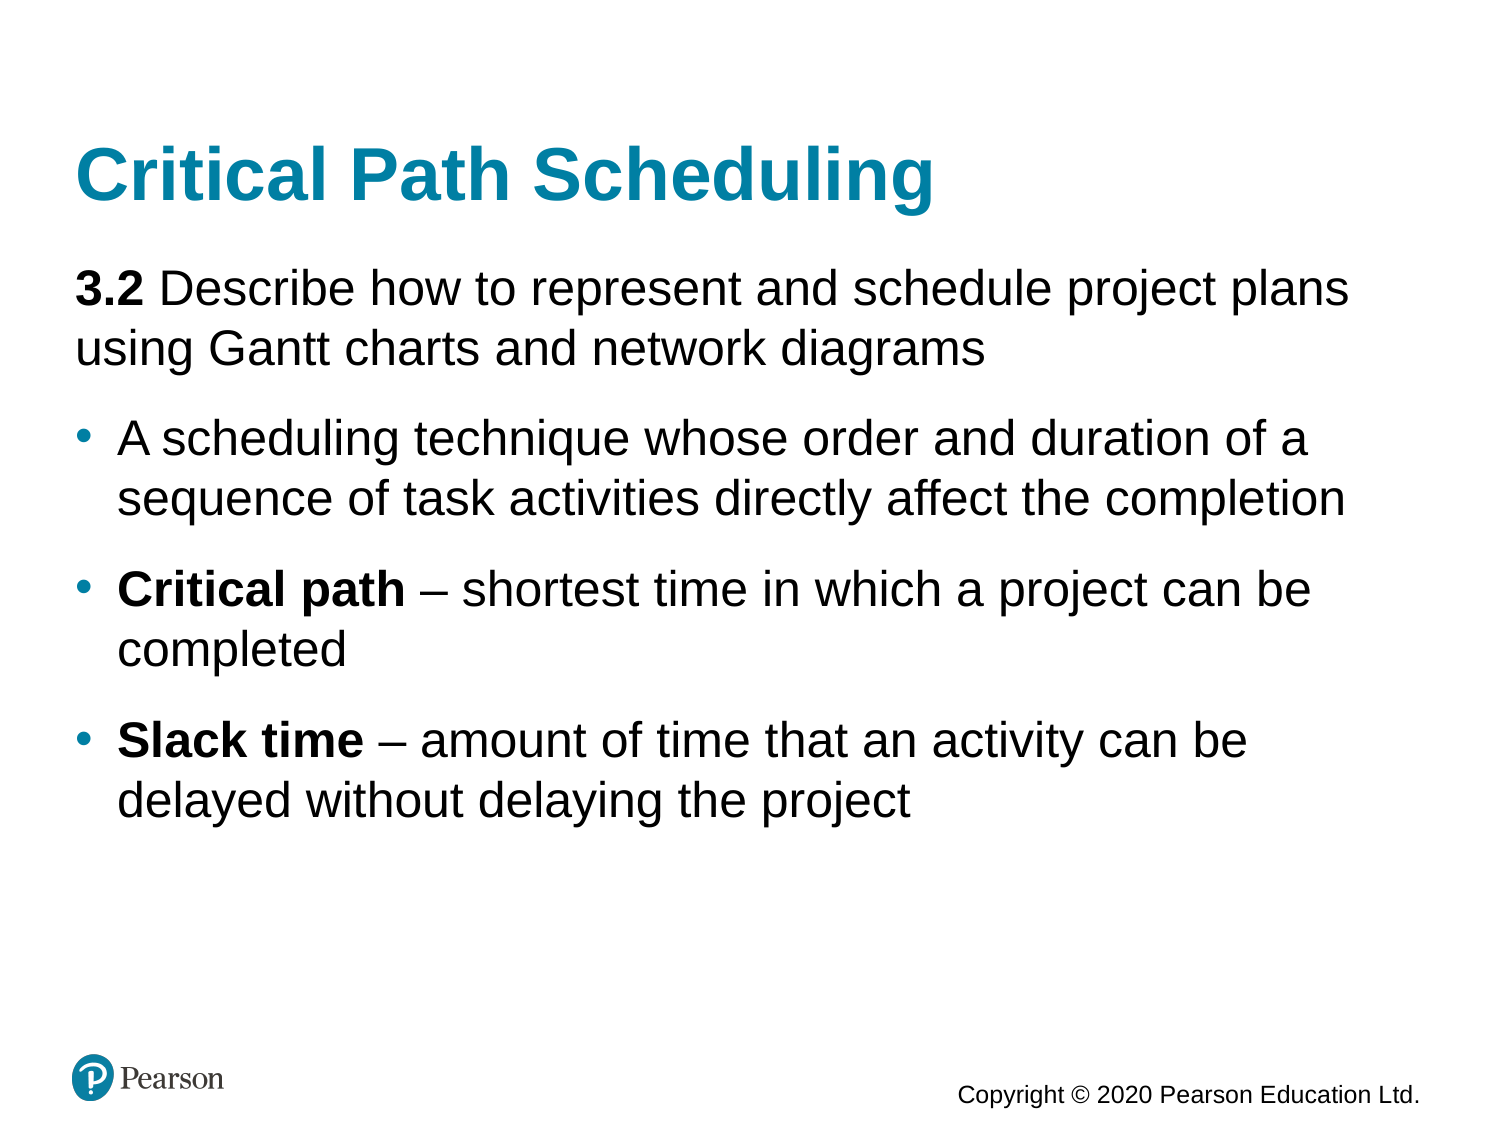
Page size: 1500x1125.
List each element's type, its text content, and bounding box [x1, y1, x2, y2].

picture [98, 1054, 224, 1101]
picture [80, 1063, 106, 1088]
picture [72, 1054, 88, 1070]
title Critical Path Scheduling [75, 35, 1425, 216]
list A scheduling technique whose order and duration of a sequence of task activities directly affect the completion Critical path – shortest time in which a project can be completed Slack time – amount of time that an activity can be delayed without delaying the project [75, 405, 1425, 891]
picture [72, 1087, 83, 1101]
list 3.2 Describe how to represent and schedule project plans using Gantt charts and network diagrams [75, 255, 1425, 372]
